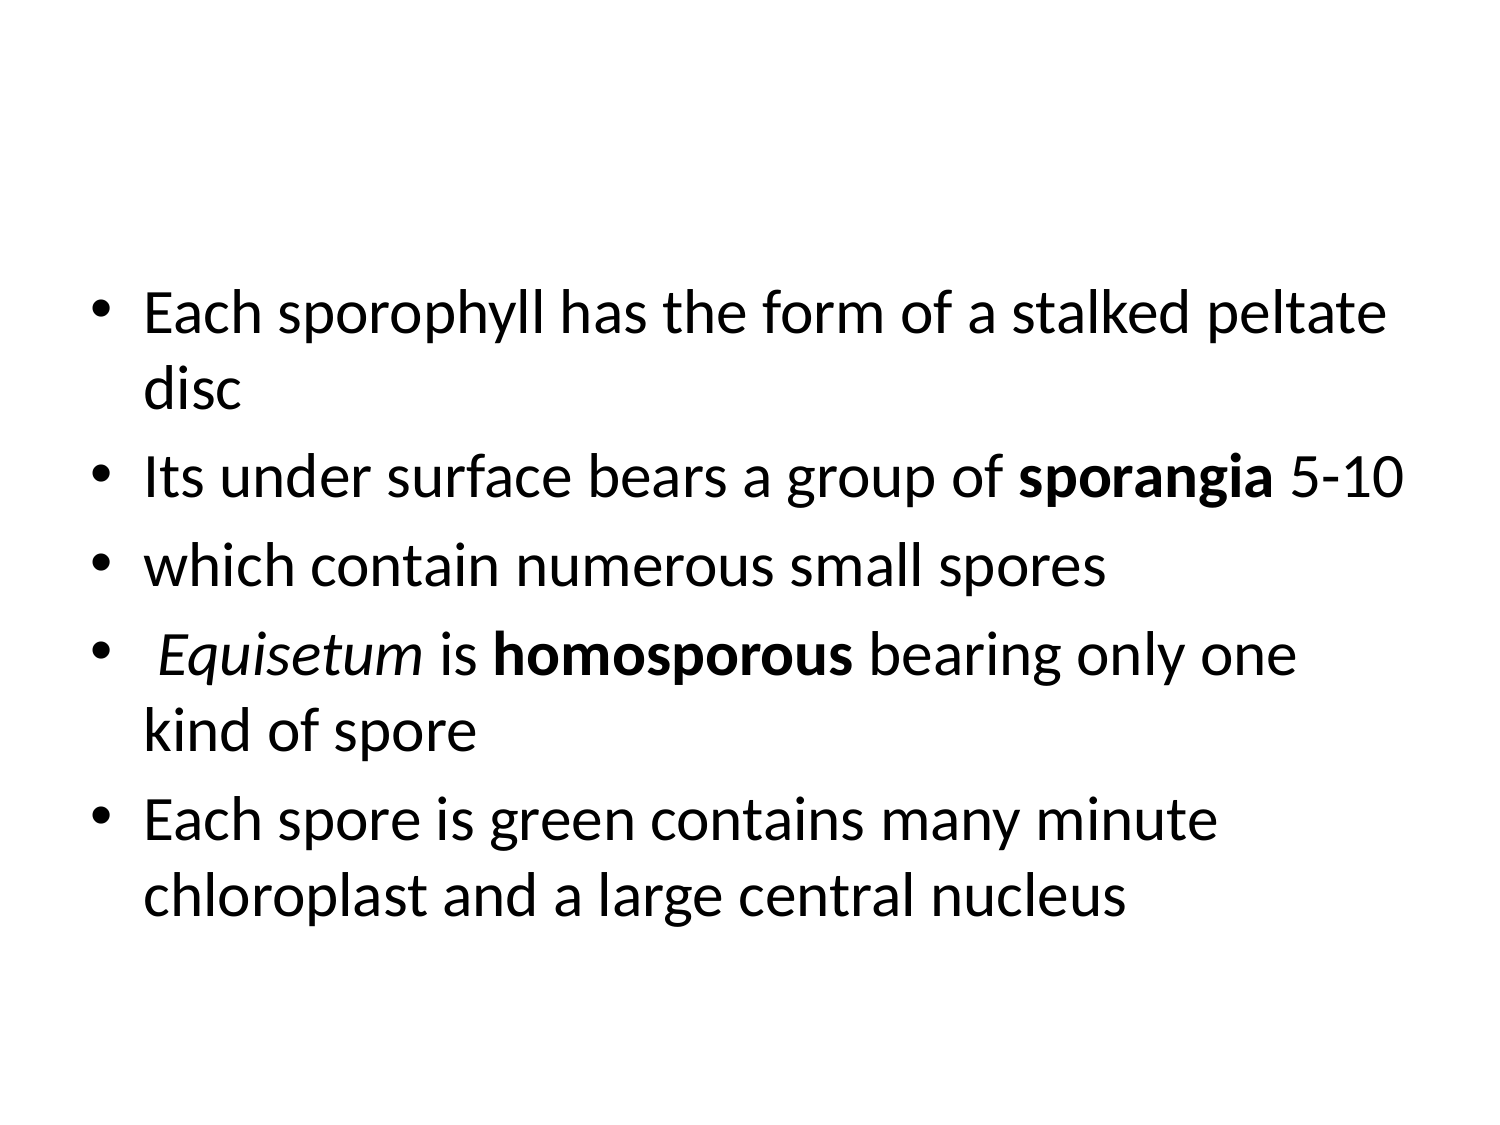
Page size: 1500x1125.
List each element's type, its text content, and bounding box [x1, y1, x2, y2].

list Each sporophyll has the form of a stalked peltate disc Its under surface bears a group of sporangia 5-10 which contain numerous small spores Equisetum is homosporous bearing only one kind of spore Each spore is green contains many minute chloroplast and a large central nucleus [75, 262, 1425, 1005]
